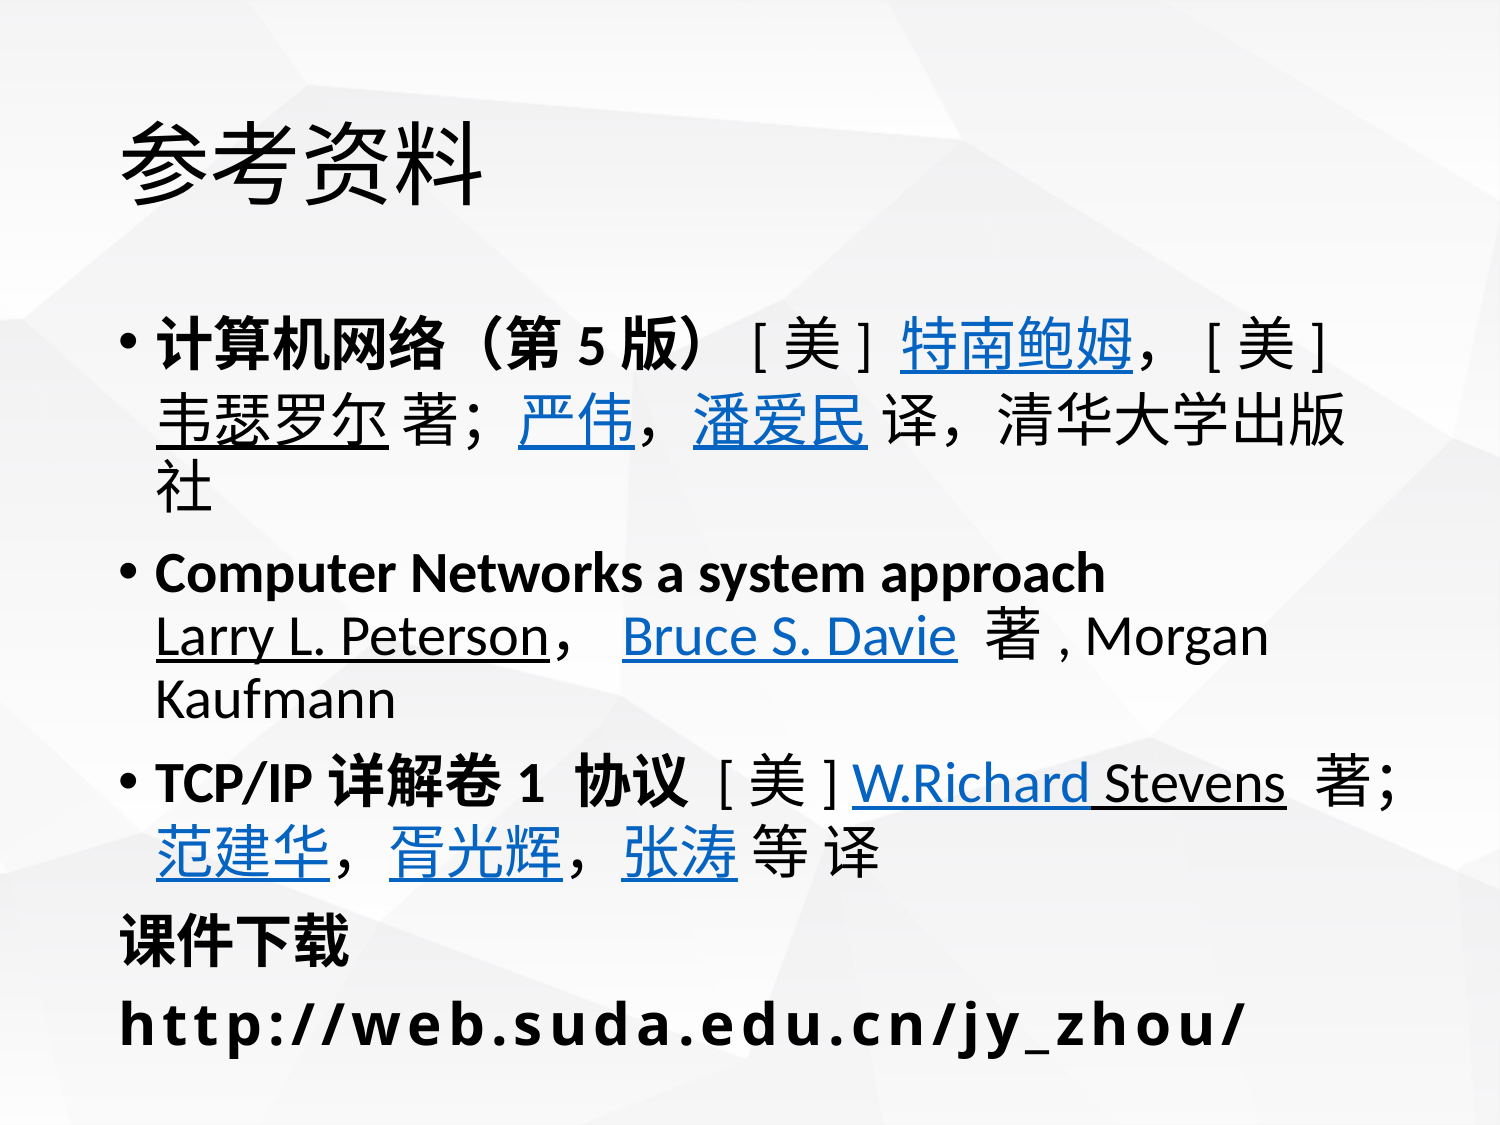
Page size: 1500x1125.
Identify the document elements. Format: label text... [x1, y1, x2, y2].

title 参考资料 [103, 59, 1397, 278]
picture [0, 0, 1500, 1125]
list 计算机网络（第5版）[美] 特南鲍姆，[美] 韦瑟罗尔 著；严伟，潘爱民 译，清华大学出版社 Computer Networks a system approach Larry L. Peterson，Bruce S. Davie 著, Morgan Kaufmann TCP/IP详解卷1 协议 [美] W.Richard Stevens 著；范建华，胥光辉，张涛 等 译 课件下载 http://web.suda.edu.cn/jy_zhou/ [103, 299, 1397, 1014]
